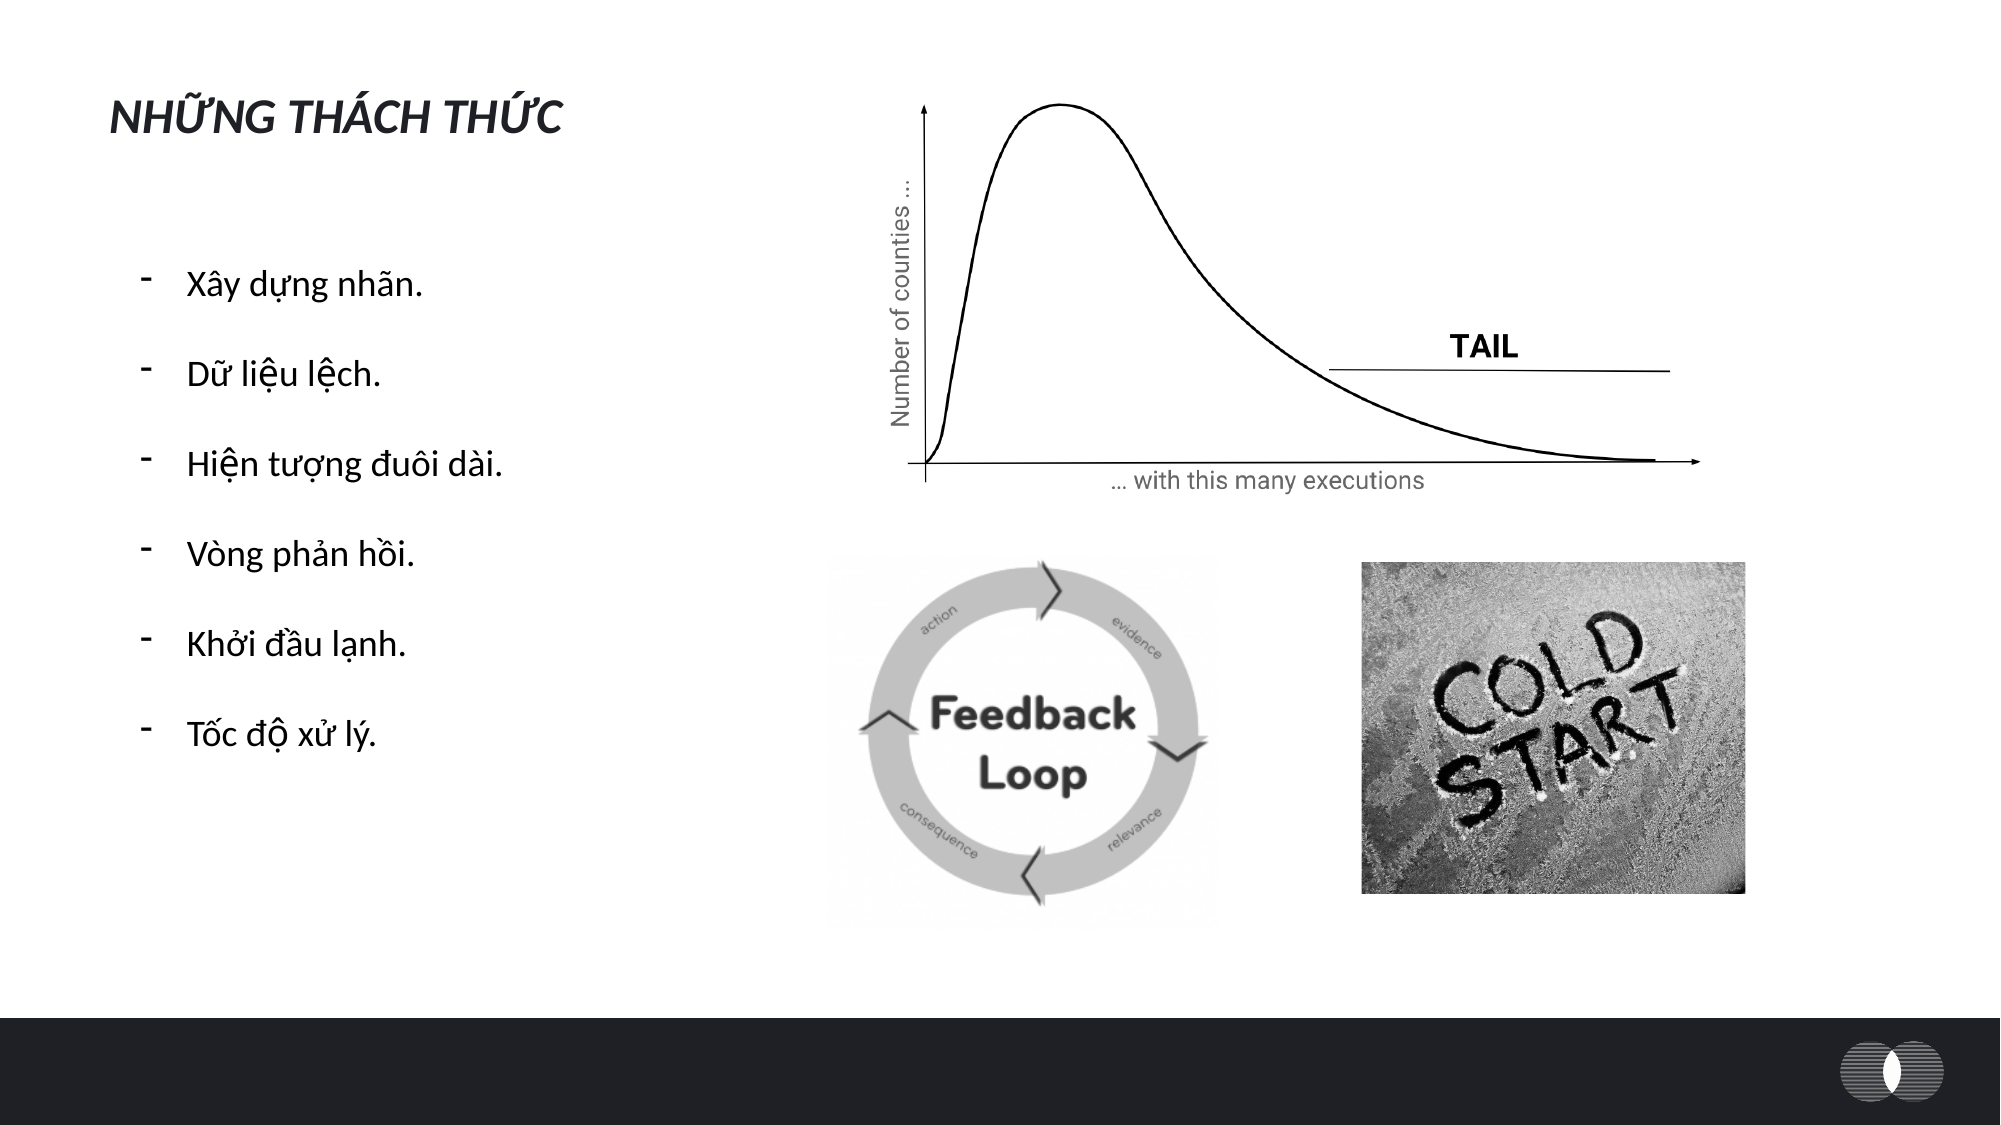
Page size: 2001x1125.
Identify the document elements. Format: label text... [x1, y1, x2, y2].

picture [827, 556, 1219, 930]
text_box [0, 1018, 2000, 1125]
picture [1361, 562, 1746, 894]
picture [1840, 1041, 1944, 1102]
text_box NHỮNG THÁCH THỨC [94, 76, 1186, 152]
picture [875, 79, 1727, 510]
text_box Xây dựng nhãn. Dữ liệu lệch. Hiện tượng đuôi dài. Vòng phản hồi. Khởi đầu lạnh. Tốc độ xử lý. [125, 251, 851, 762]
